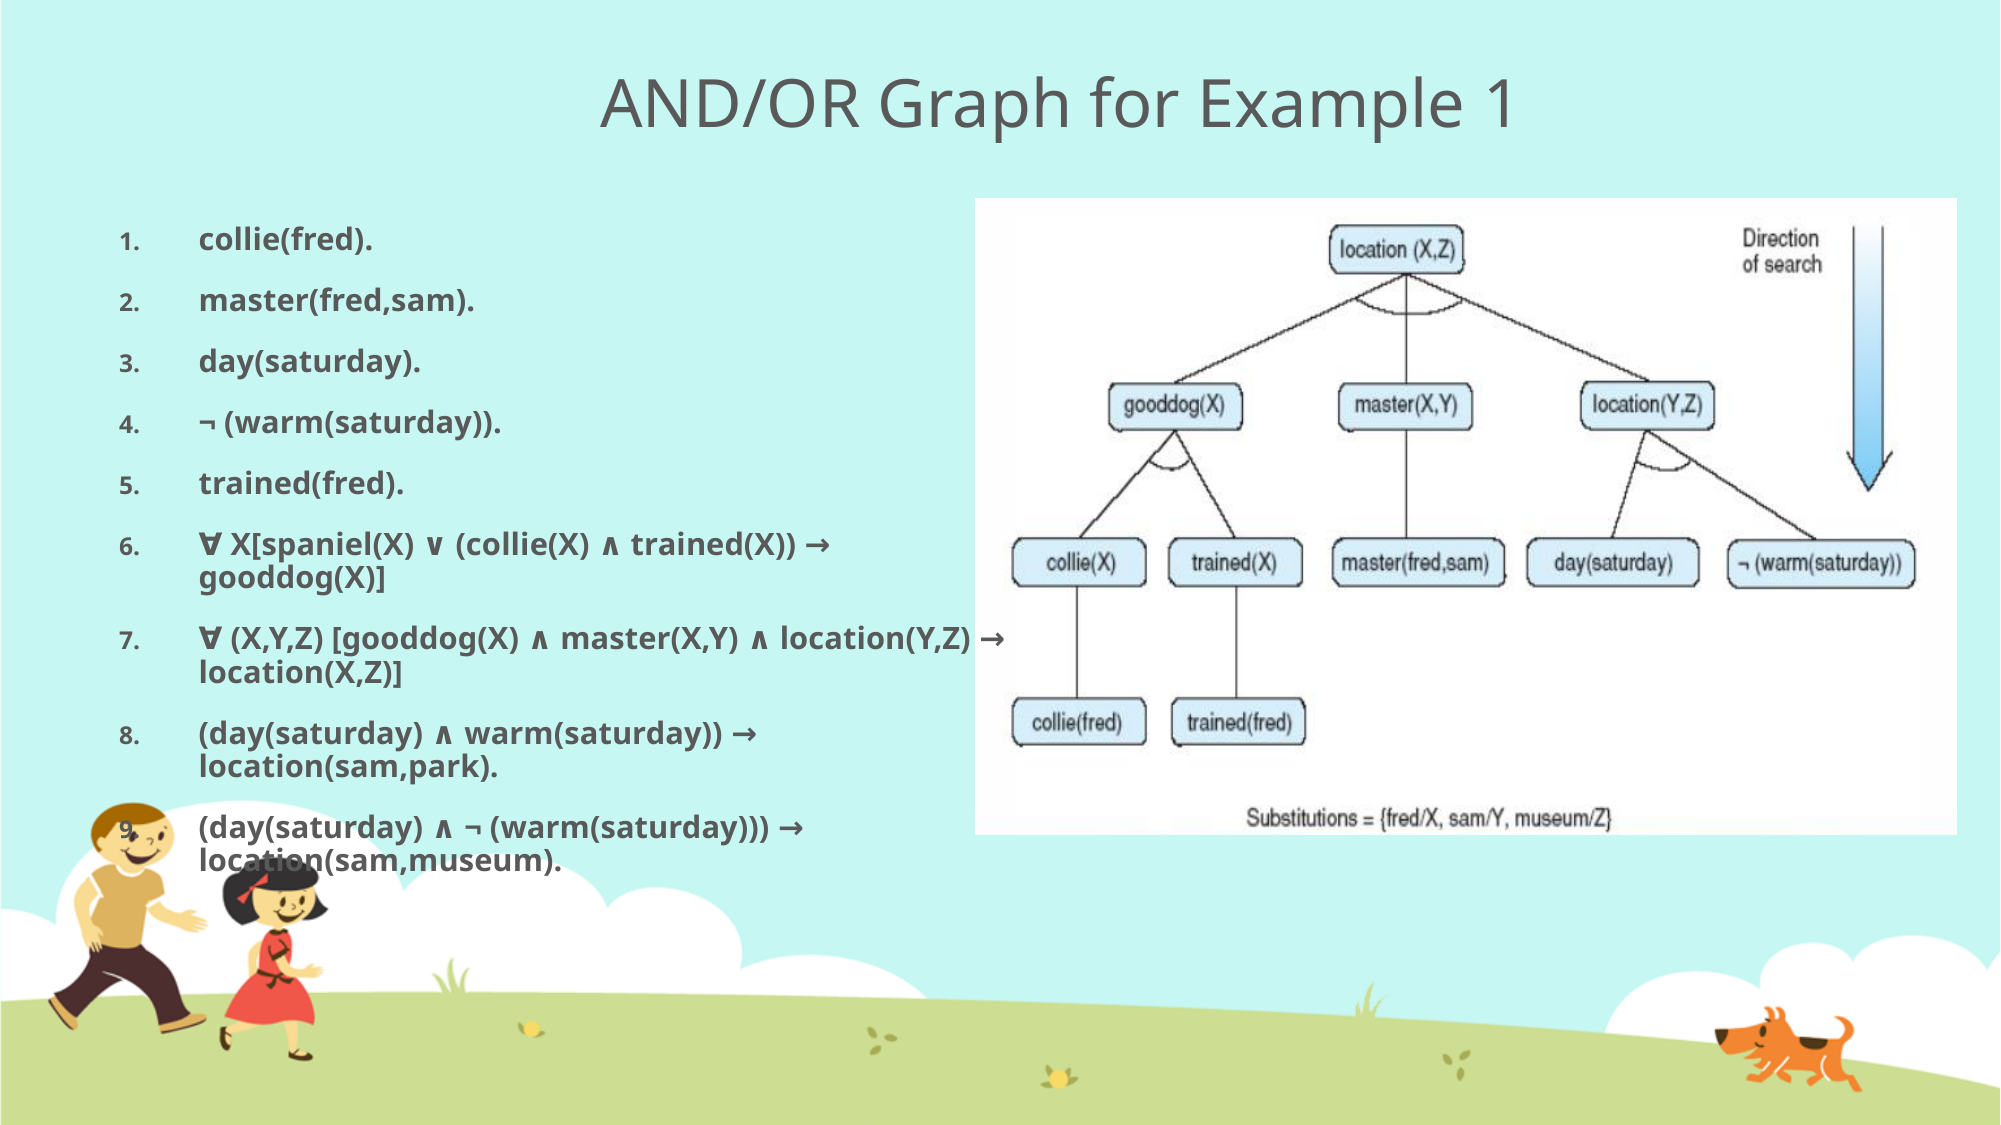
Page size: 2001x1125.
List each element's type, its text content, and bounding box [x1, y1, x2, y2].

text_box AND/OR Graph for Example 1 [585, 53, 1537, 228]
picture [0, 0, 2001, 1125]
text_box collie(fred). master(fred,sam). day(saturday). ¬ (warm(saturday)). trained(fred). ∀ X[spaniel(X) ∨ (collie(X) ∧ trained(X)) → gooddog(X)] ∀ (X,Y,Z) [gooddog(X) ∧ master(X,Y) ∧ location(Y,Z) → location(X,Z)] (day(saturday) ∧ warm(saturday)) → location(sam,park). (day(saturday) ∧ ¬ (warm(saturday))) → location(sam,museum). [96, 216, 1040, 892]
